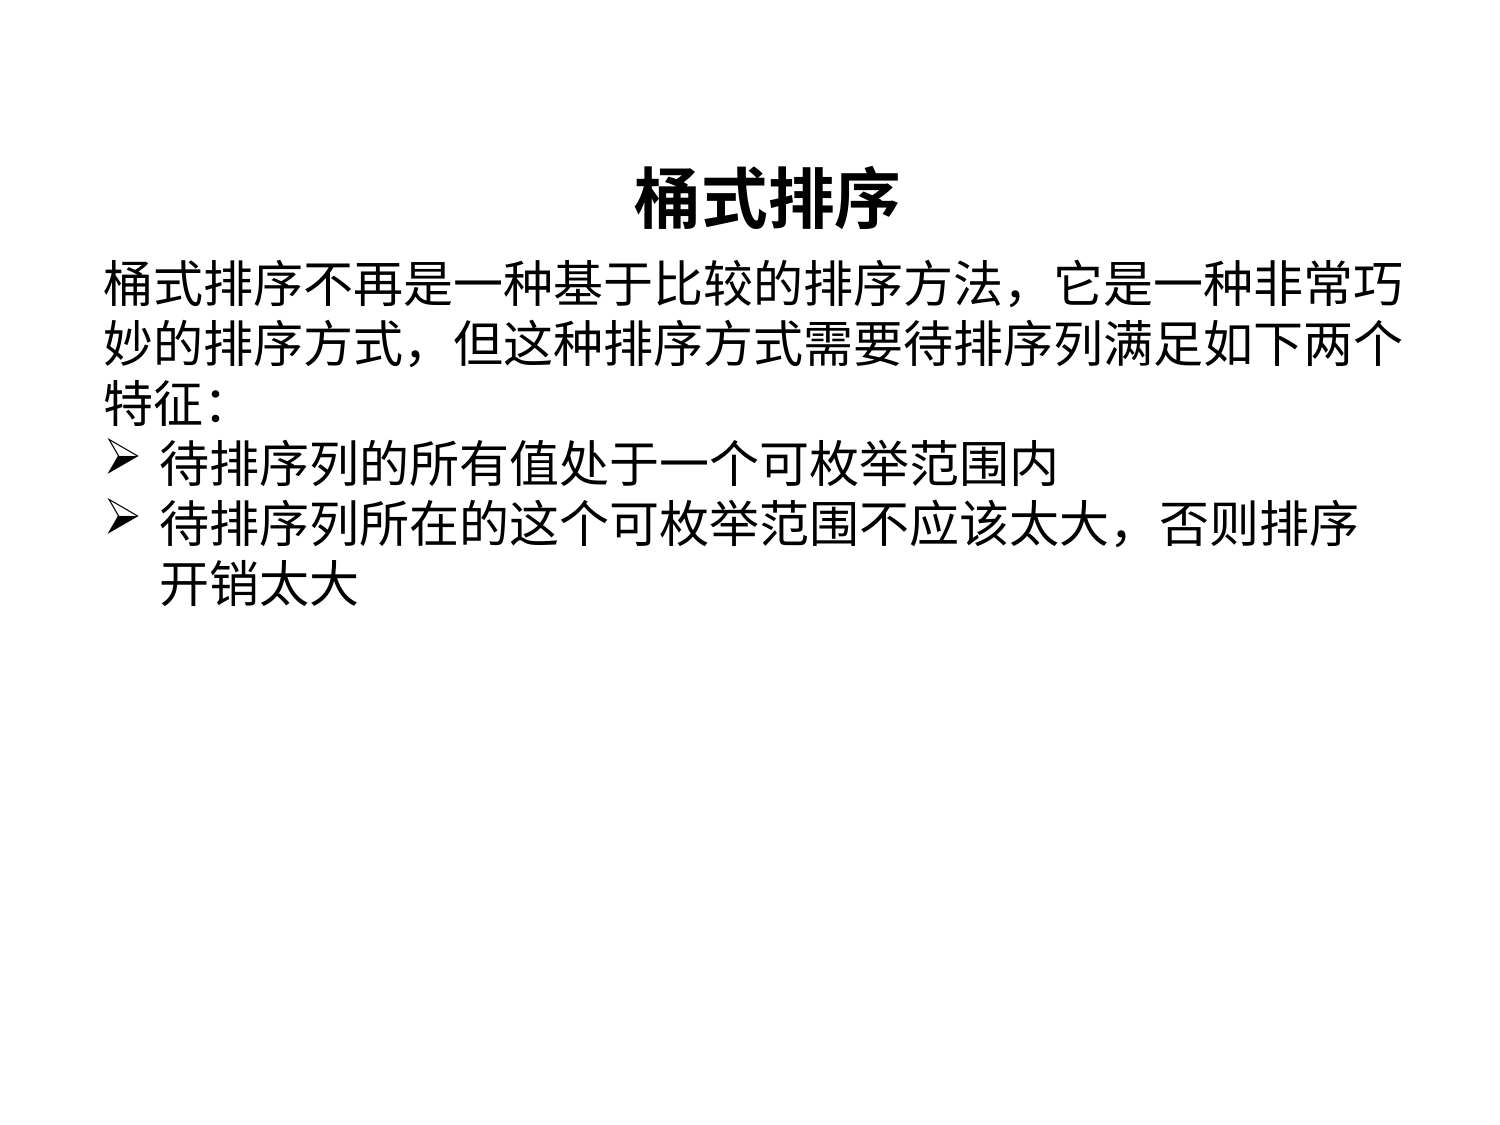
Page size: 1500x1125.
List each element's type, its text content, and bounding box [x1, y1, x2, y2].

text_box 桶式排序 [620, 148, 1194, 244]
text_box 桶式排序不再是一种基于比较的排序方法，它是一种非常巧妙的排序方式，但这种排序方式需要待排序列满足如下两个特征： 待排序列的所有值处于一个可枚举范围内 待排序列所在的这个可枚举范围不应该太大，否则排序开销太大 [88, 244, 1424, 680]
